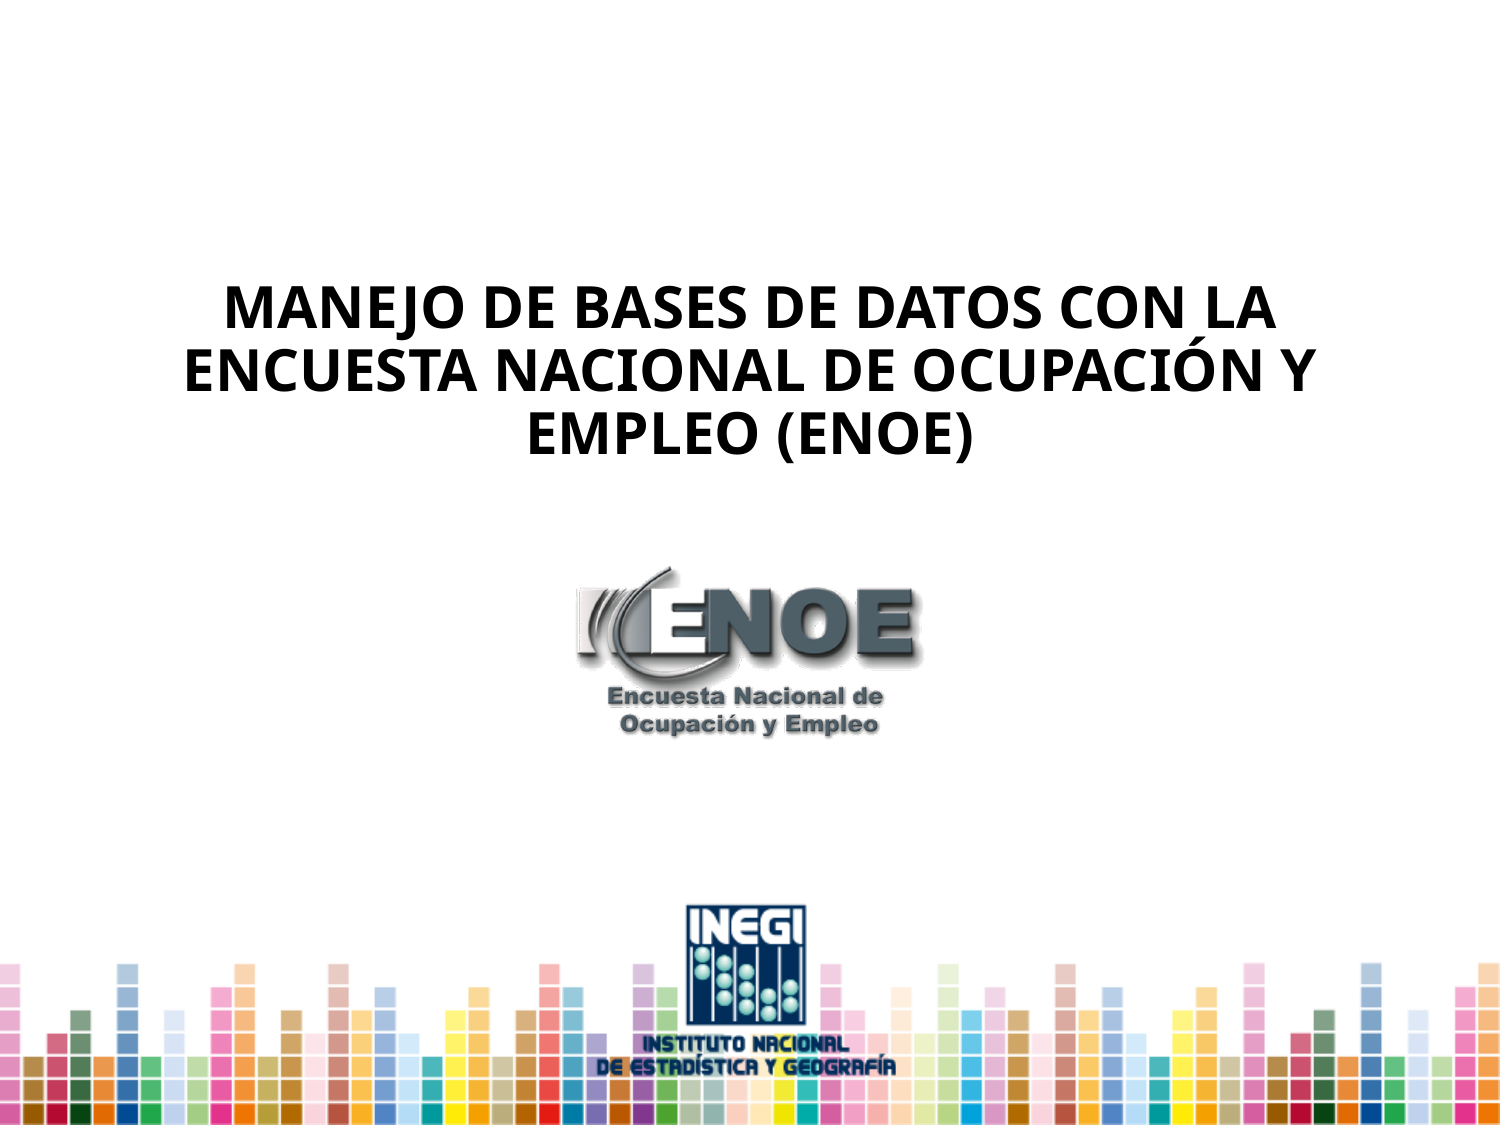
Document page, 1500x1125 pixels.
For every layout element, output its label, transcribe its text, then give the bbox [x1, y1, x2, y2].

title Manejo de bases de datos con la Encuesta Nacional de Ocupación y Empleo (ENOE) [112, 137, 1388, 475]
picture [572, 562, 928, 743]
picture [0, 898, 1500, 1125]
